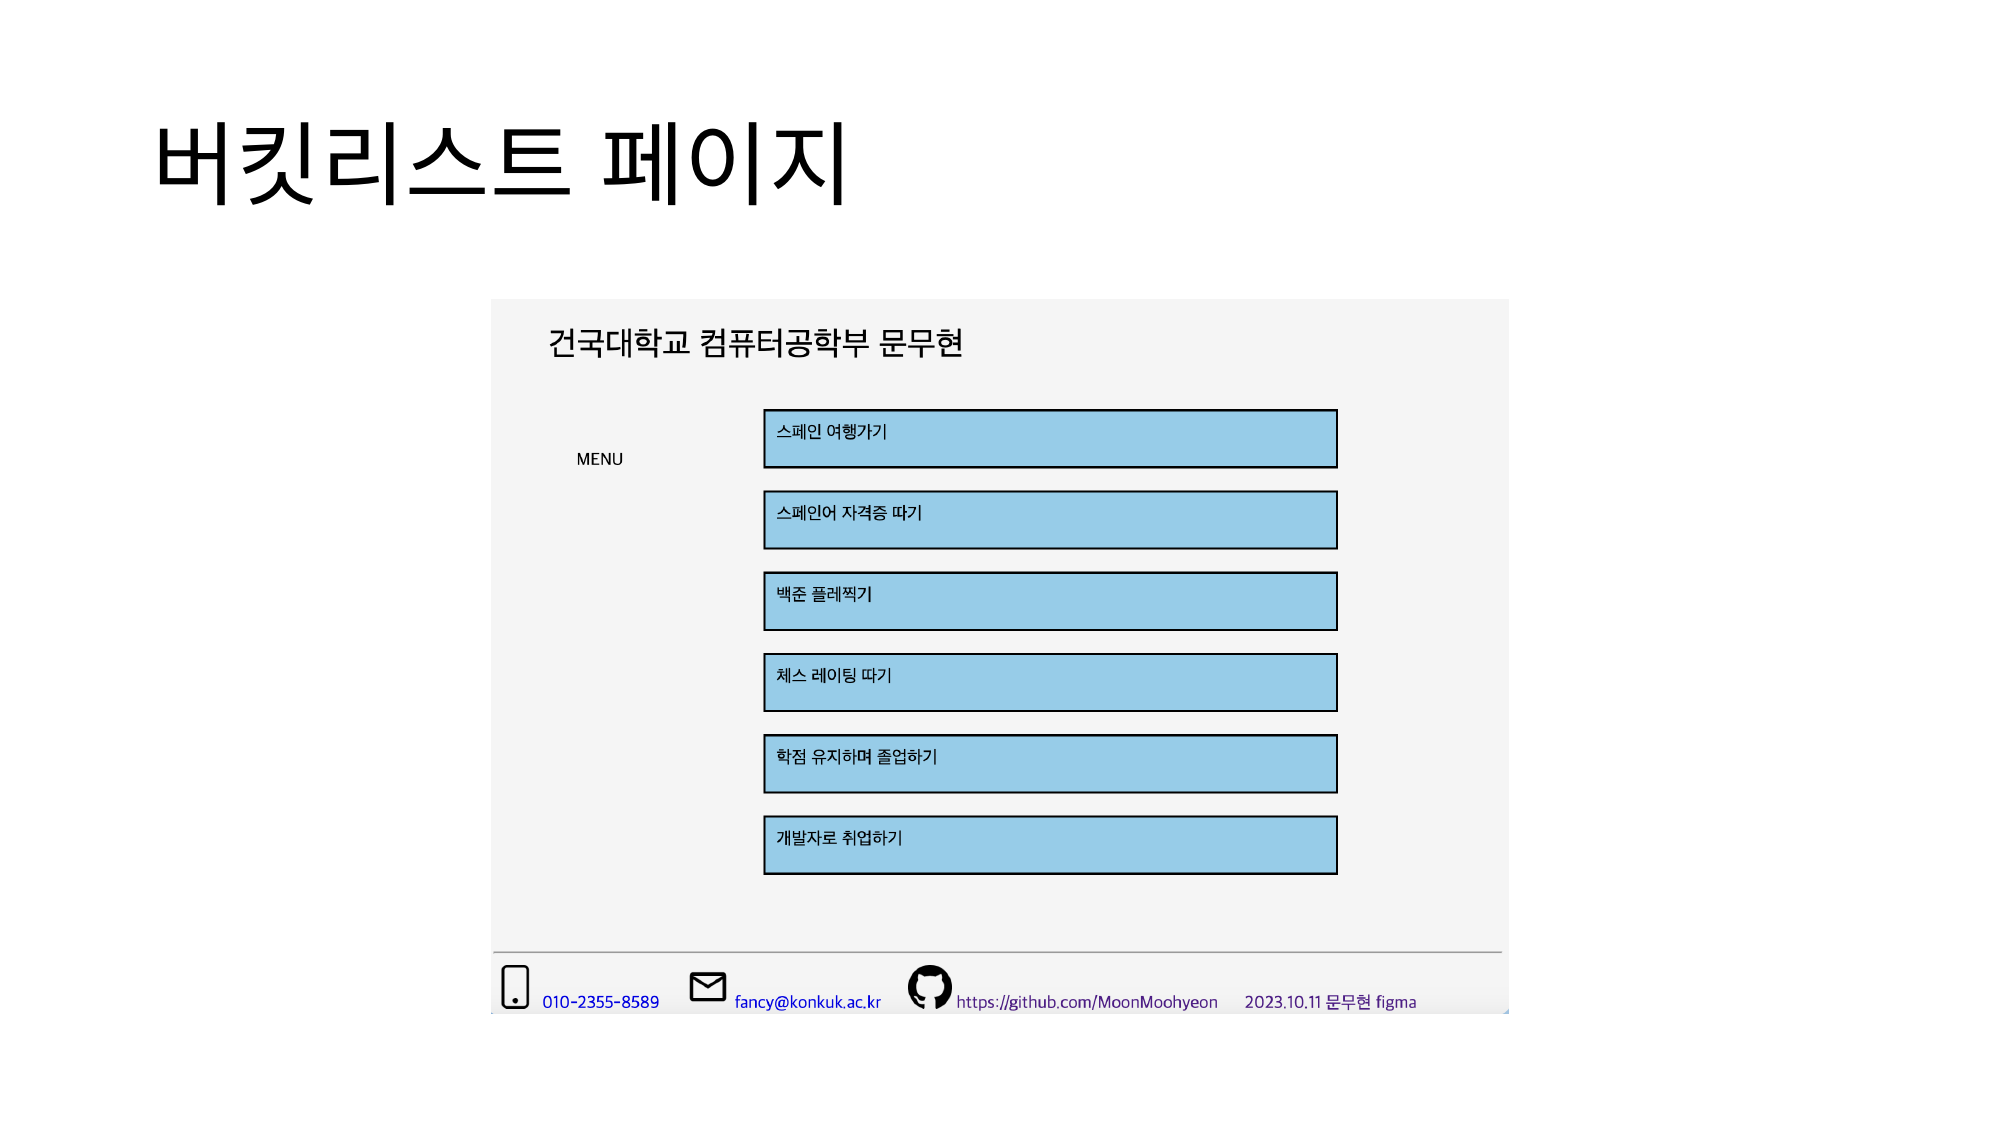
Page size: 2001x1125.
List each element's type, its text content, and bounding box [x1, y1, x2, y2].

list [491, 299, 1509, 1014]
title 버킷리스트 페이지 [137, 59, 1863, 278]
